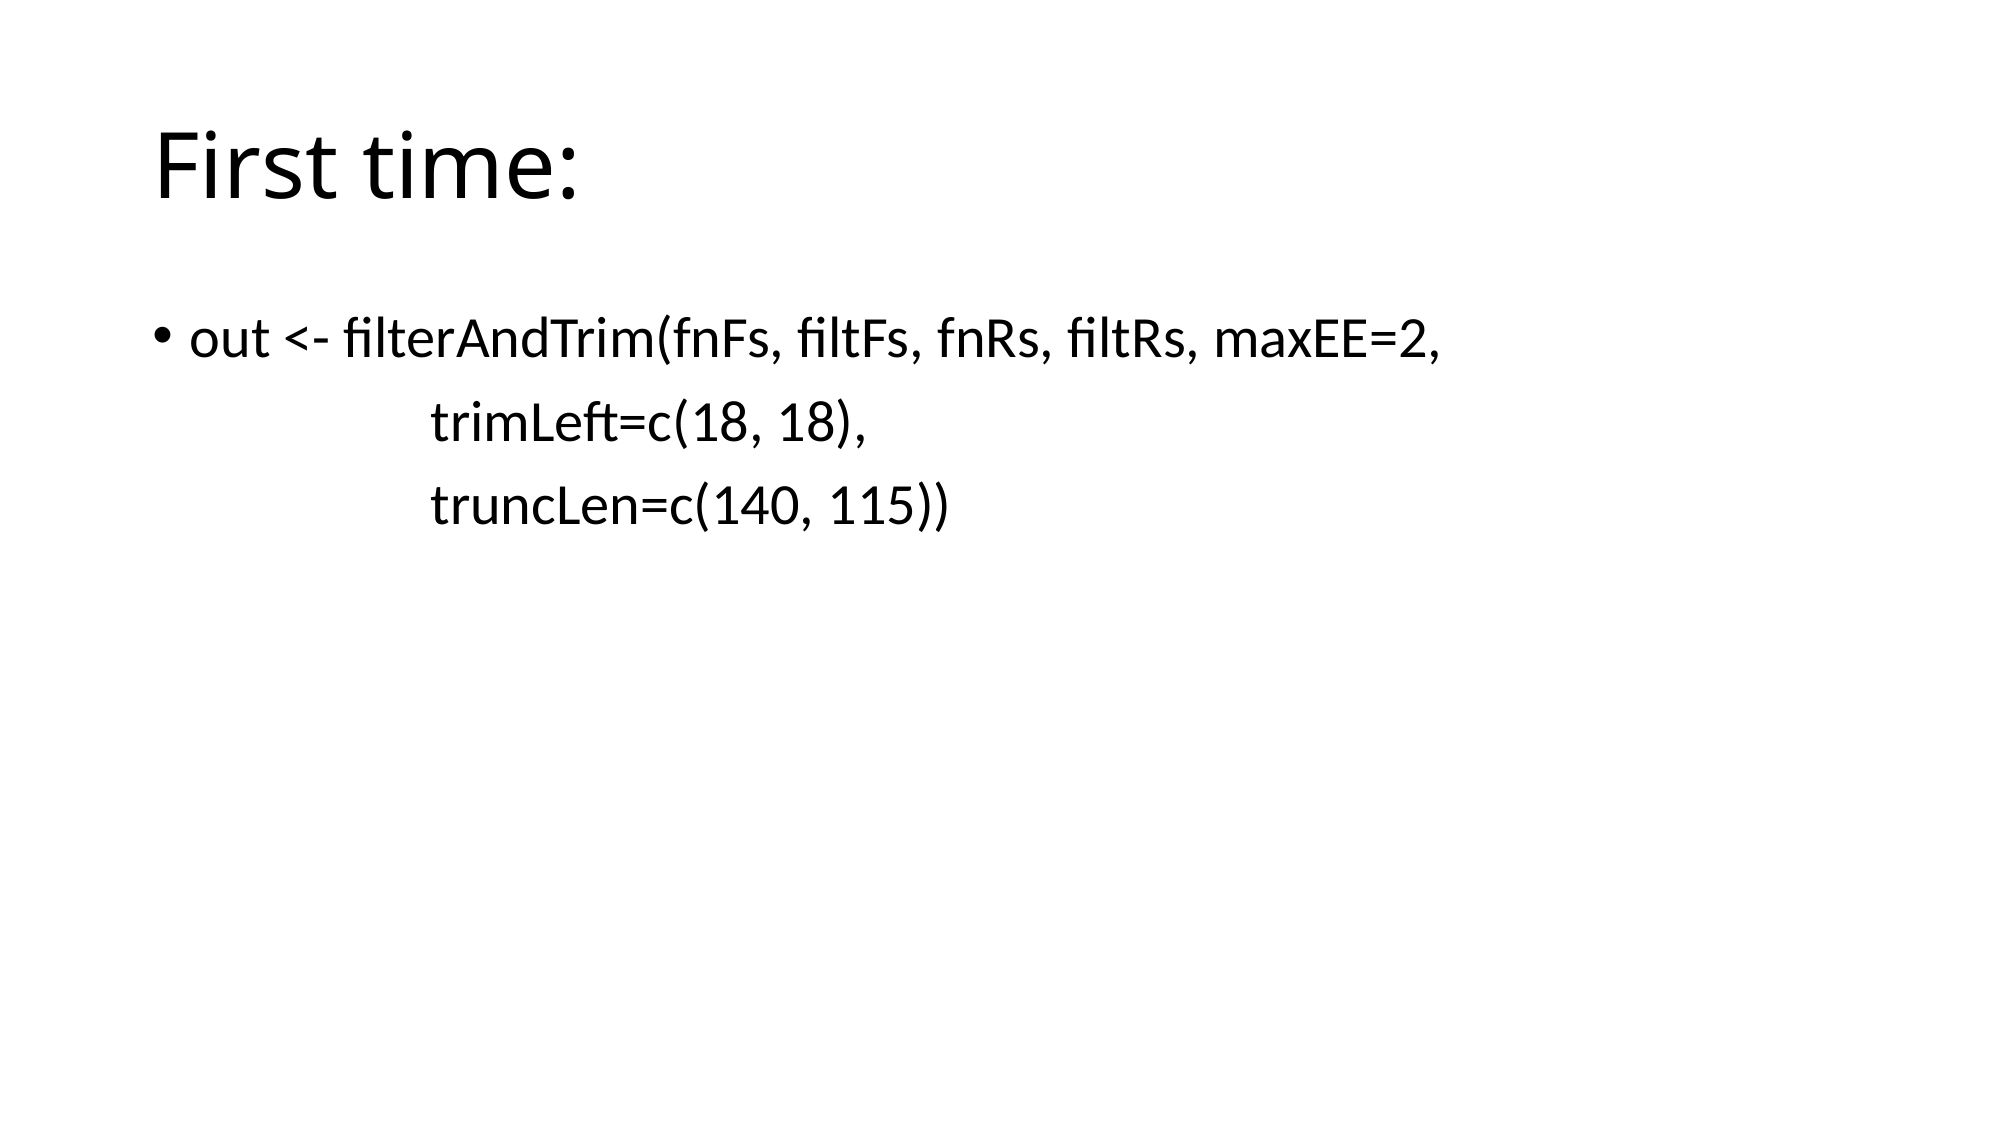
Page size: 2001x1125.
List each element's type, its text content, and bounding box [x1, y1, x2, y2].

title First time: [137, 59, 1863, 278]
list out <- filterAndTrim(fnFs, filtFs, fnRs, filtRs, maxEE=2, trimLeft=c(18, 18), truncLen=c(140, 115)) [137, 299, 1863, 1014]
